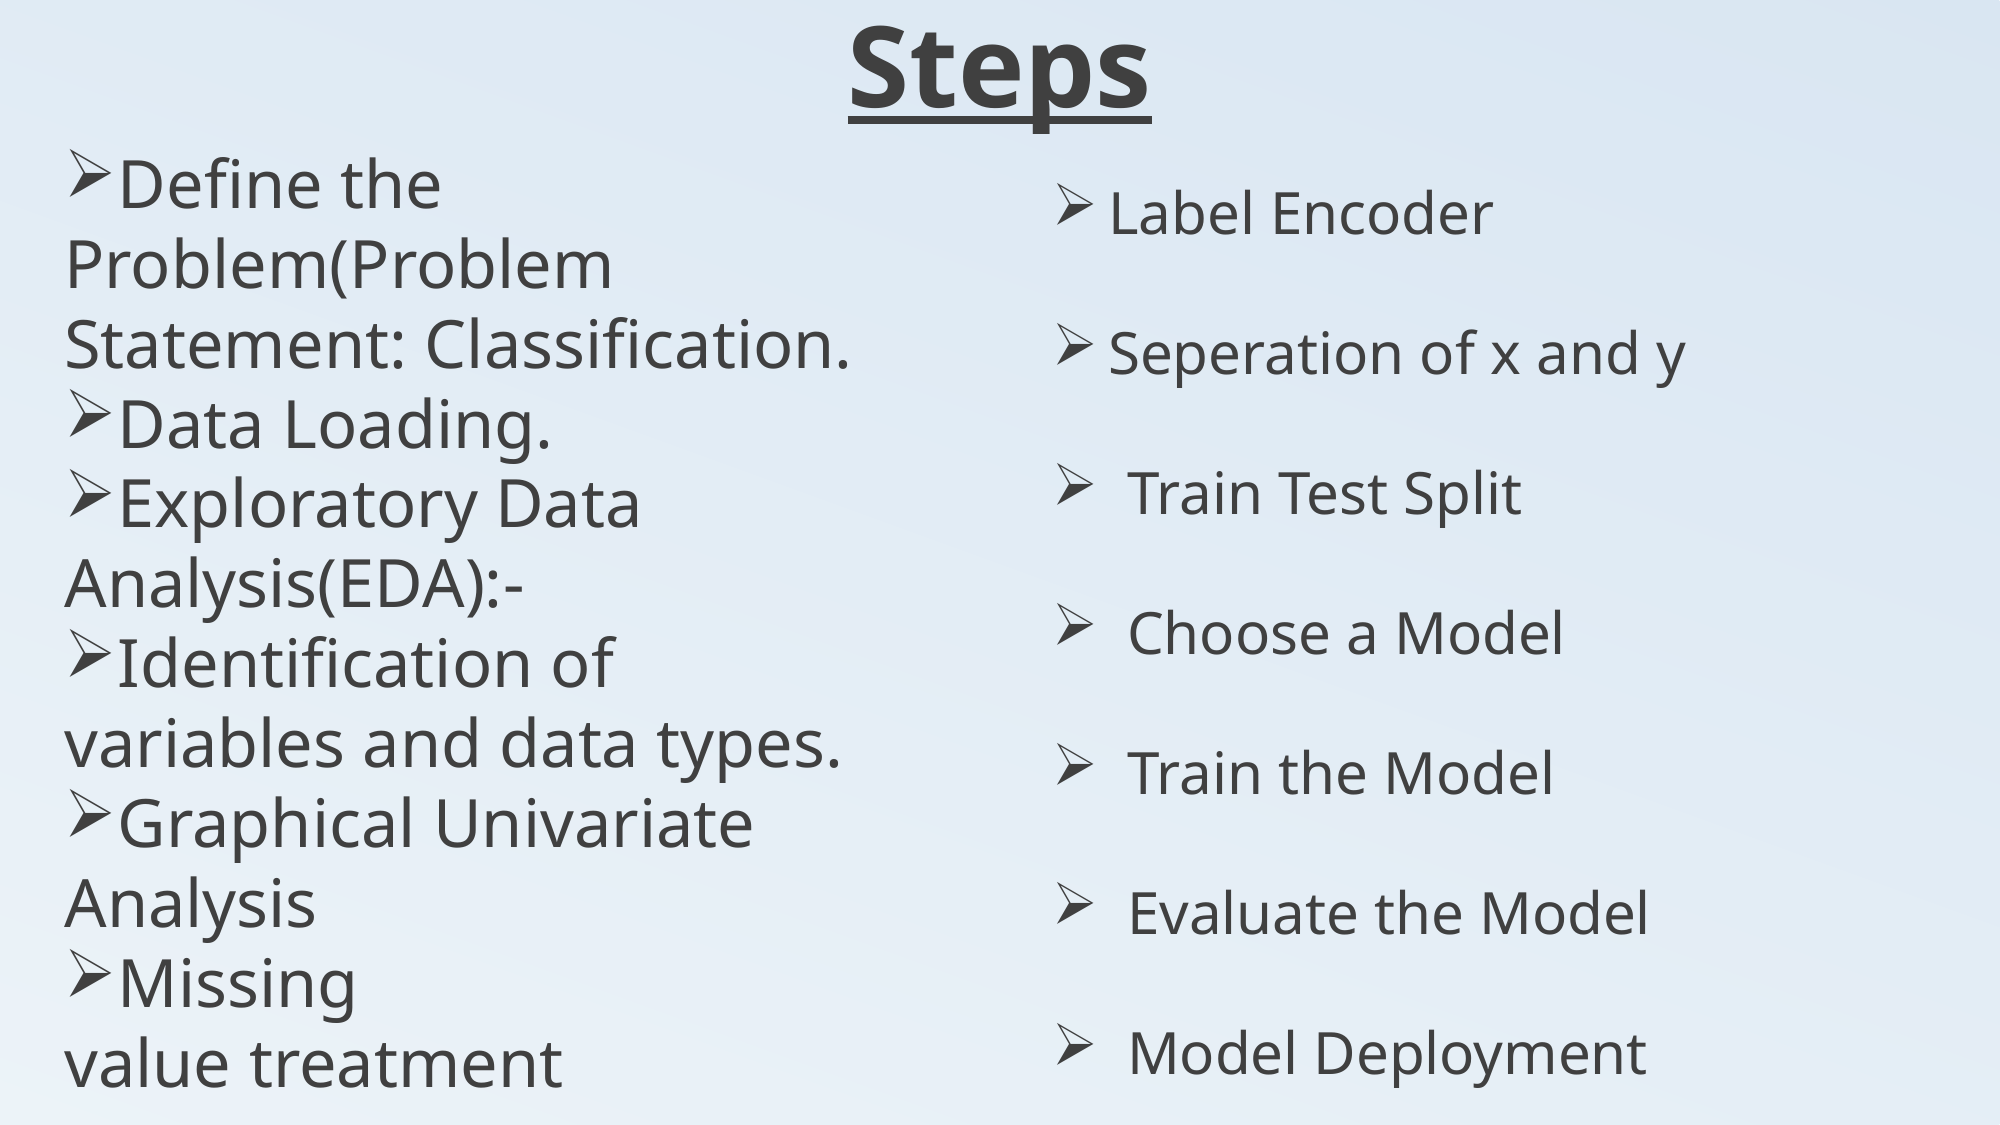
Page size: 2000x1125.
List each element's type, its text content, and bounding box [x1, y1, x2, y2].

text_box Label Encoder Seperation of x and y Train Test Split Choose a Model Train the Model Evaluate the Model Model Deployment [1036, 199, 1888, 1063]
text_box Define the Problem(Problem Statement: Classification. Data Loading. Exploratory Data Analysis(EDA):- Identification of variables and data types. Graphical Univariate Analysis Missing value treatment [49, 211, 888, 1076]
text_box Steps [49, 0, 1951, 126]
